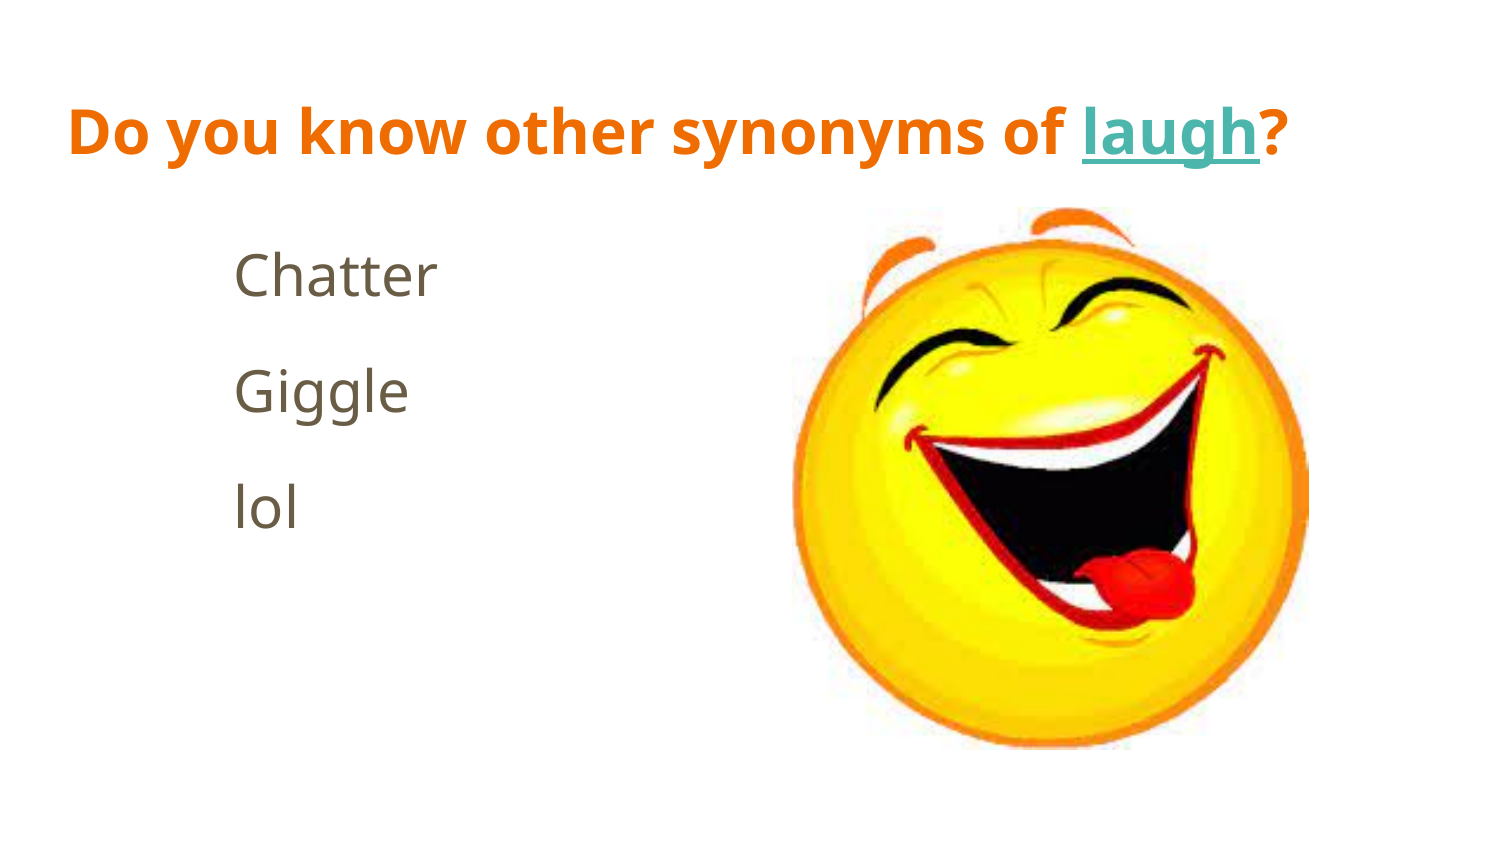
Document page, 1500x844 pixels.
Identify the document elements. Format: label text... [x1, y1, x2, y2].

list Chatter Giggle lol [219, 207, 708, 750]
picture [792, 207, 1309, 750]
title Do you know other synonyms of laugh? [51, 72, 1449, 189]
